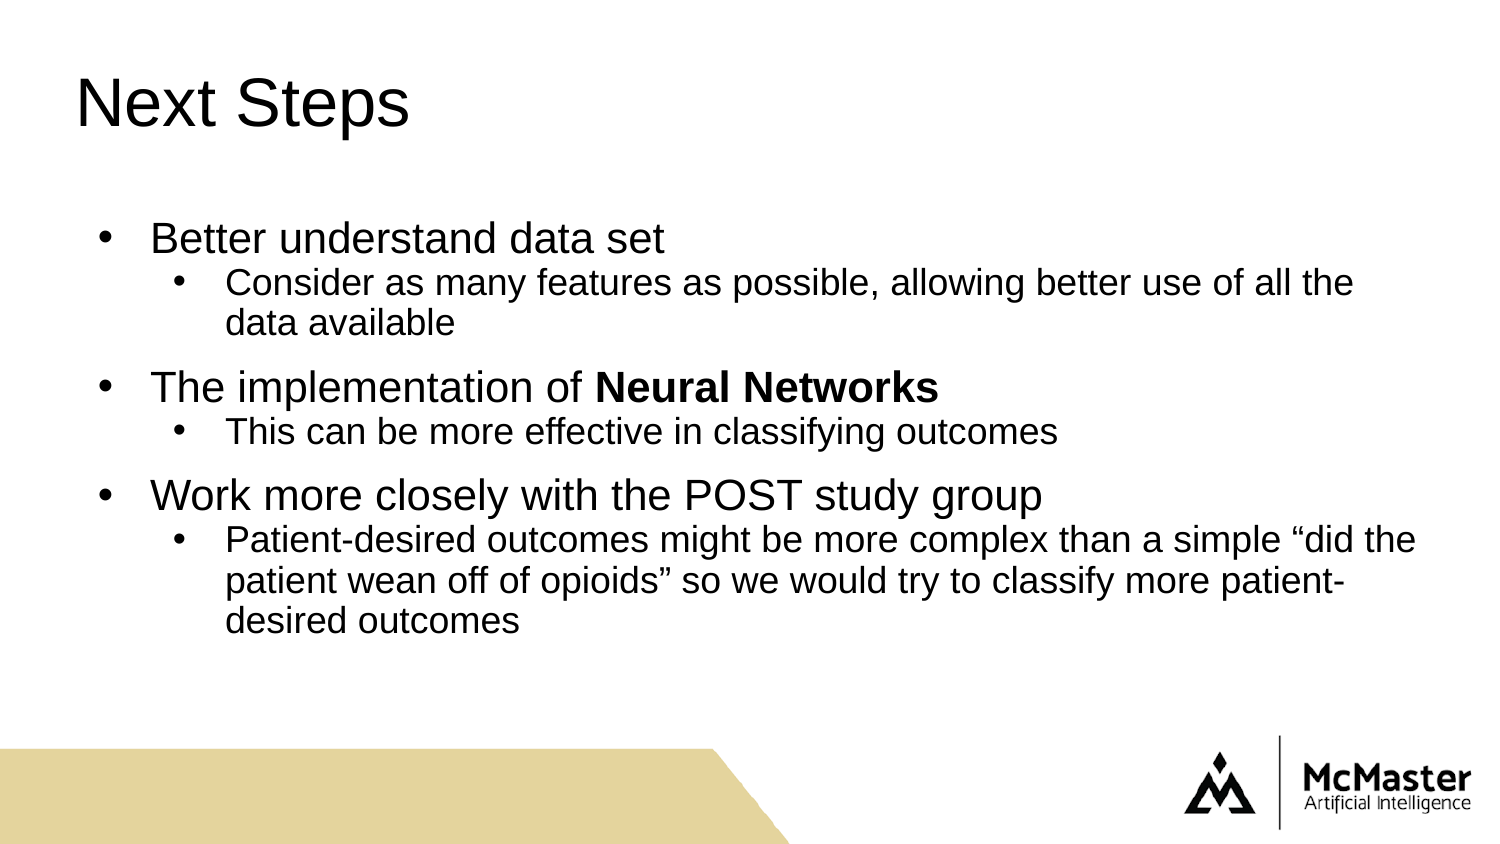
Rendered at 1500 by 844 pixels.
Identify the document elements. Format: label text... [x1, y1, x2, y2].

title Next Steps [75, 33, 1425, 134]
picture [0, 0, 1500, 844]
subtitle Better understand data set Consider as many features as possible, allowing better use of all the data available The implementation of Neural Networks This can be more effective in classifying outcomes Work more closely with the POST study group Patient-desired outcomes might be more complex than a simple “did the patient wean off of opioids” so we would try to classify more patient-desired outcomes [75, 134, 1425, 723]
